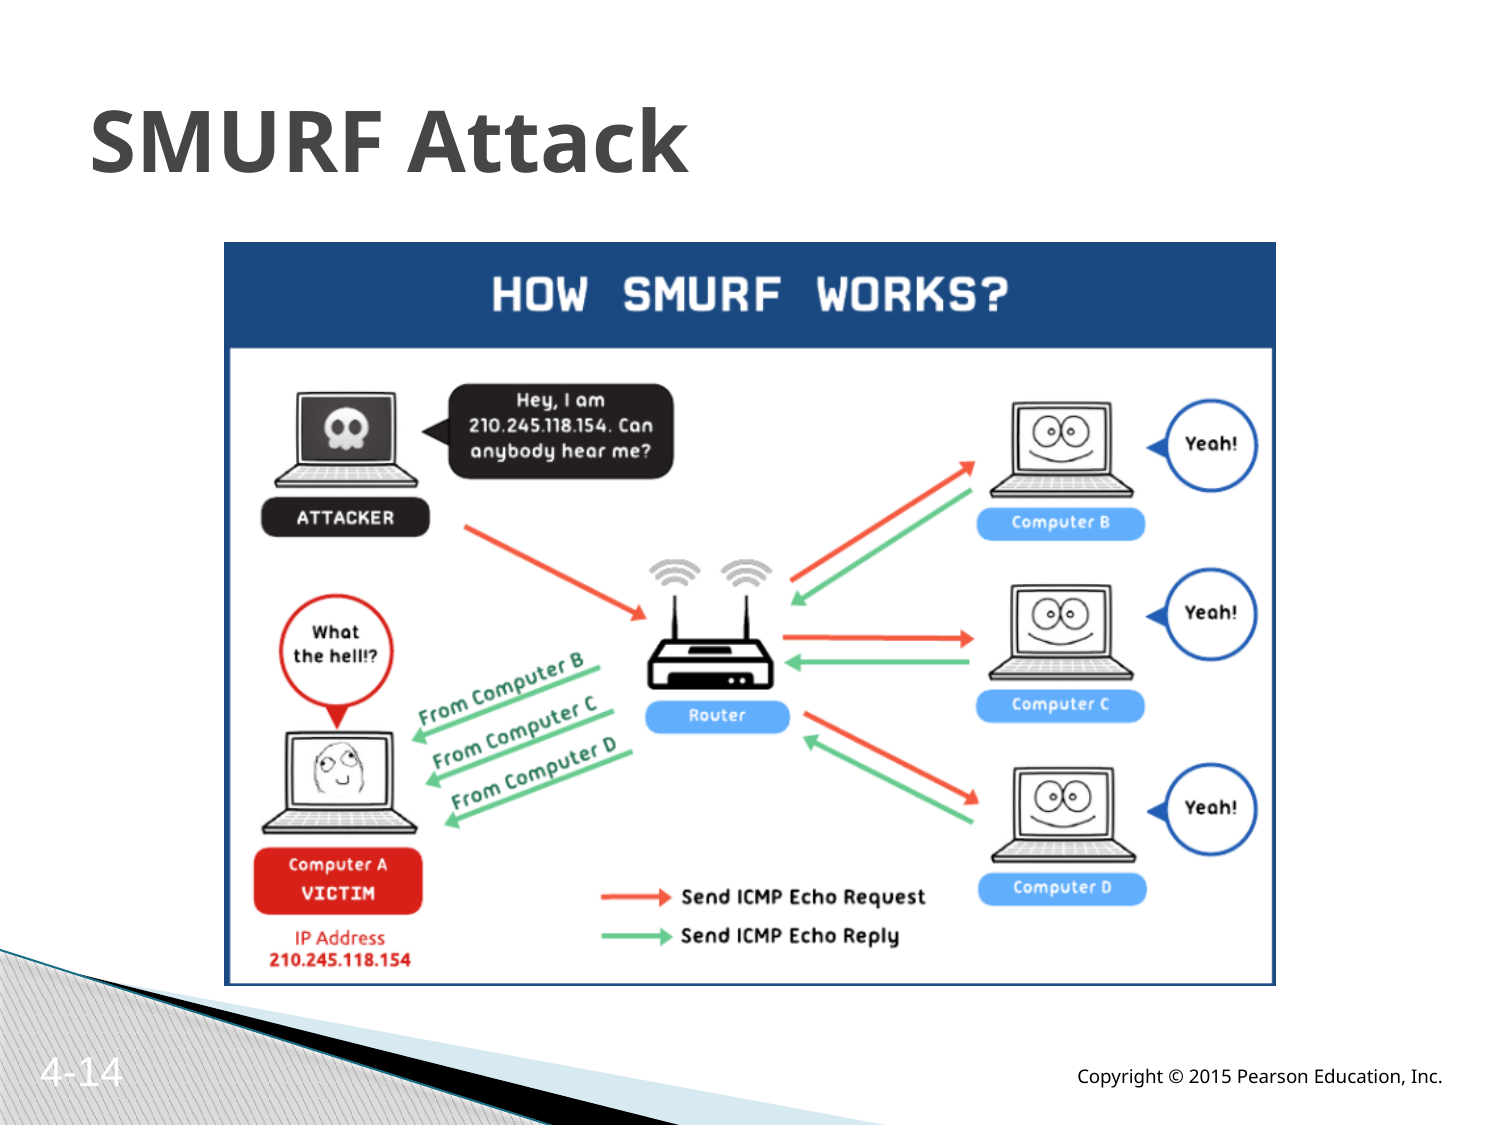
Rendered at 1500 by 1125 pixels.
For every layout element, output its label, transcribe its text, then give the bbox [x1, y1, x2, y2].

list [224, 242, 1276, 986]
slide_number 4-14 [24, 1037, 175, 1100]
title SMURF Attack [75, 45, 1425, 233]
